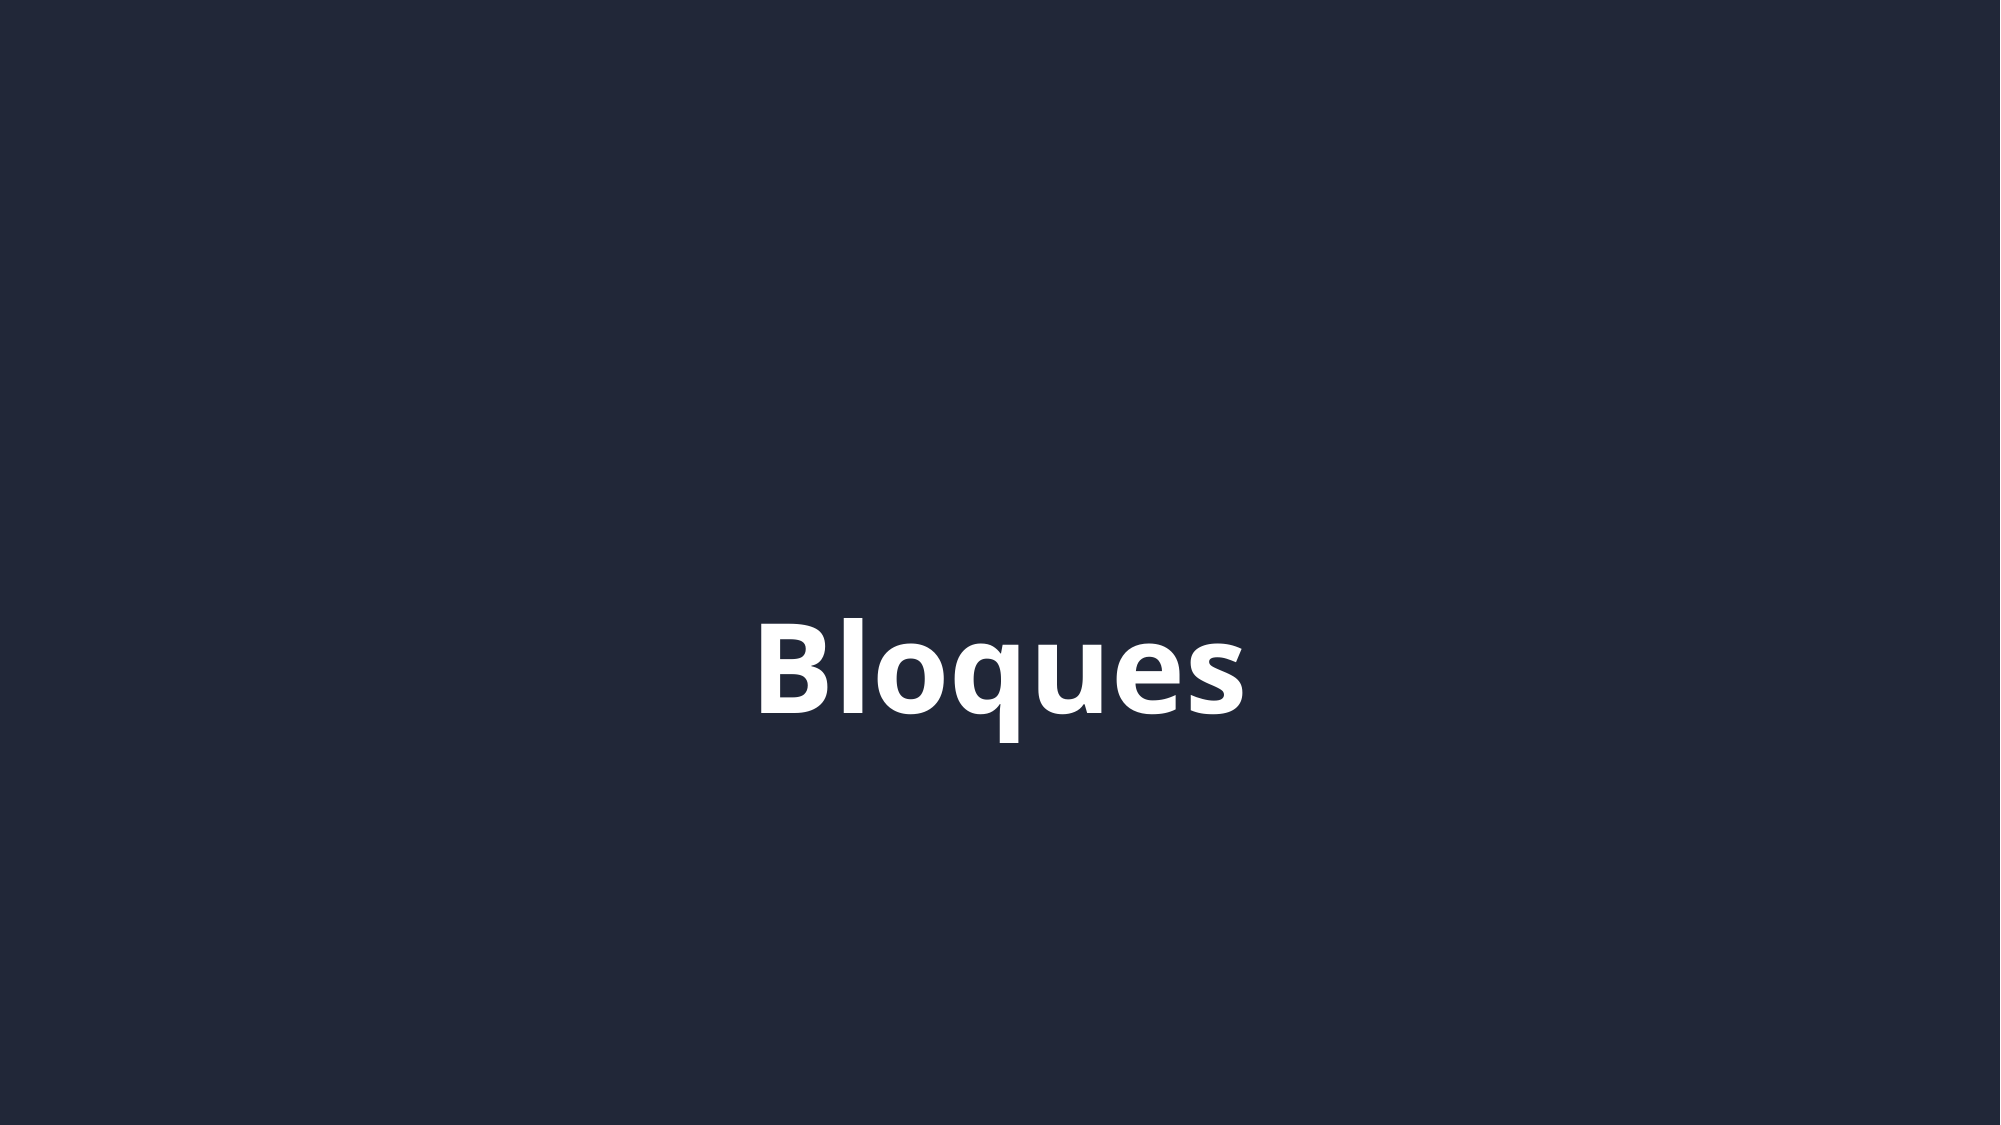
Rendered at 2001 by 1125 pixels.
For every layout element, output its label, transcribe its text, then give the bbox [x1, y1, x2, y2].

title Bloques [136, 280, 1862, 749]
